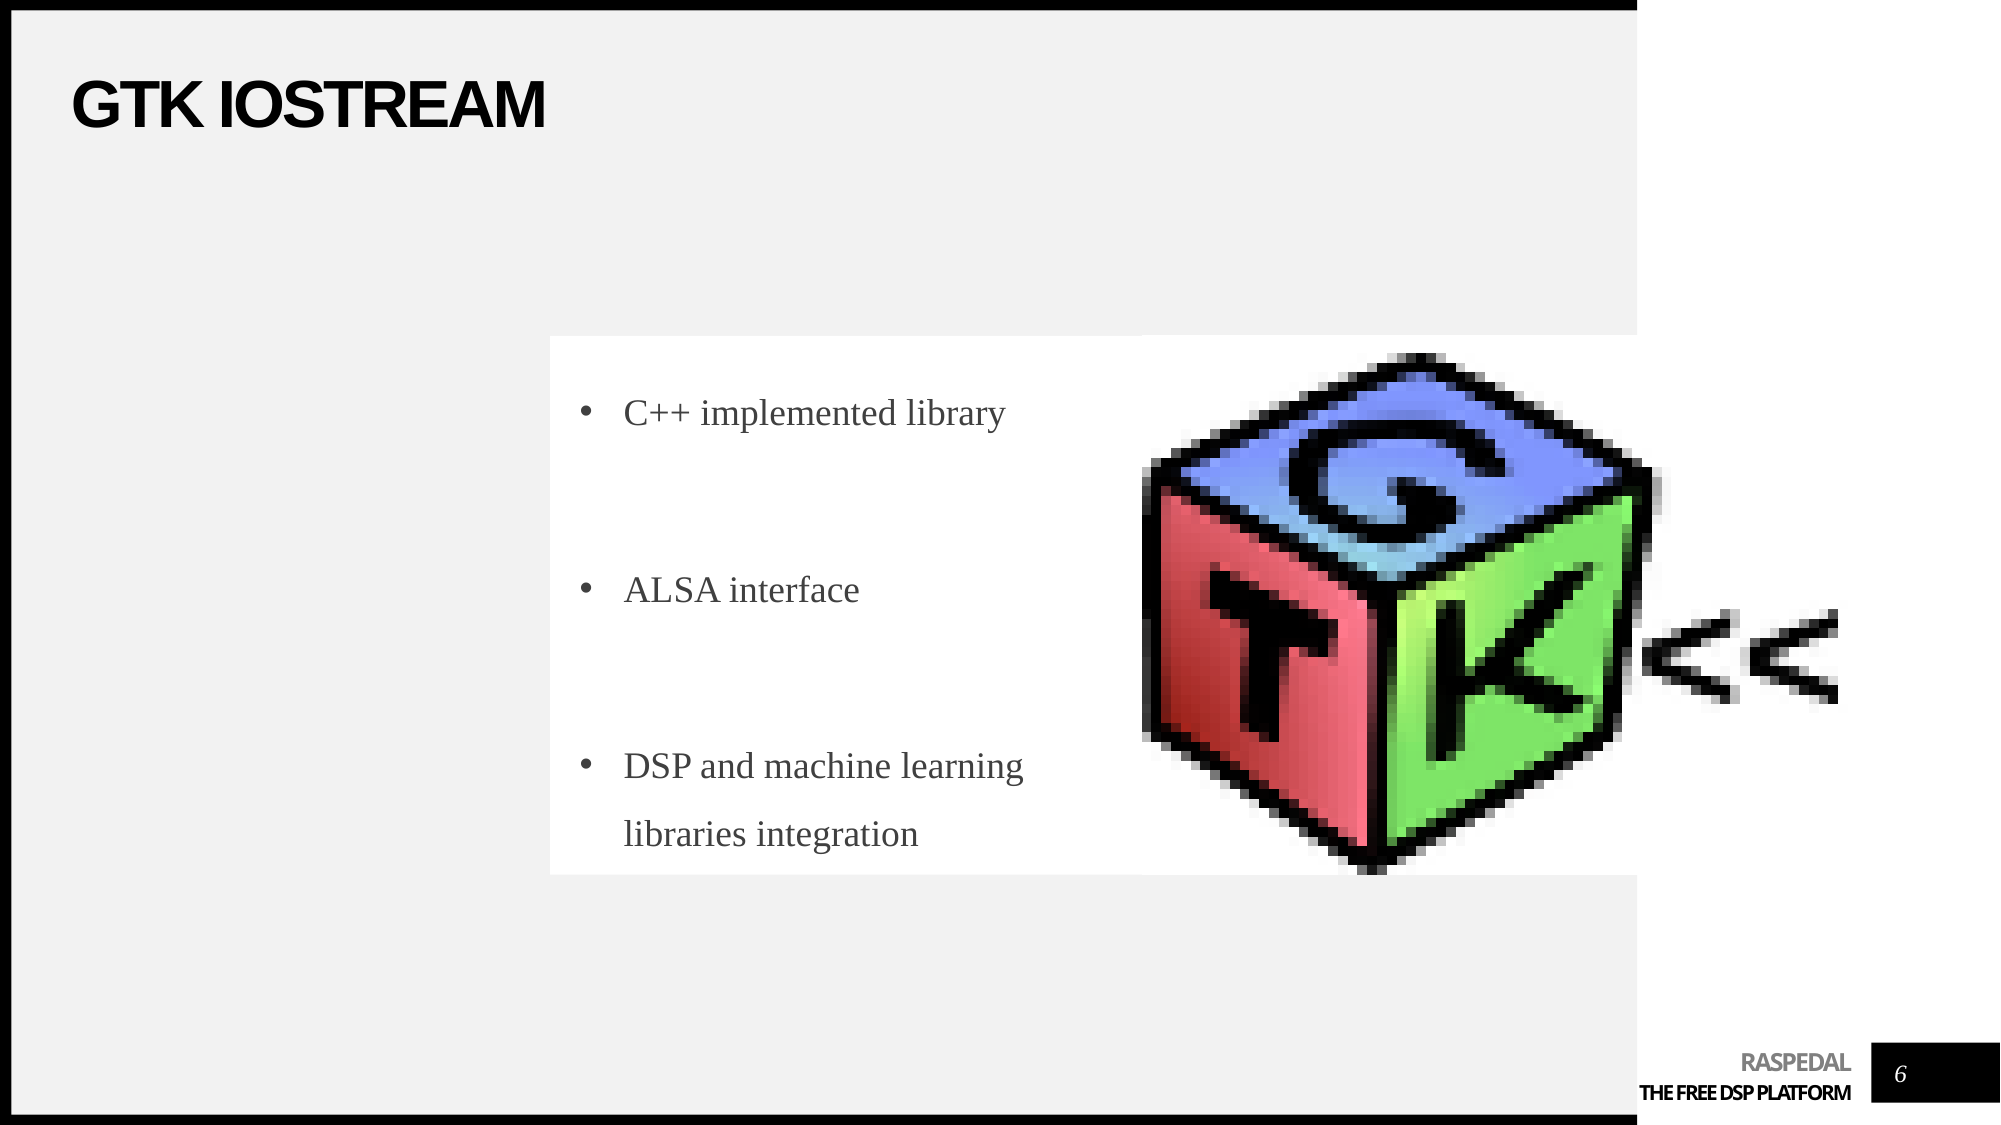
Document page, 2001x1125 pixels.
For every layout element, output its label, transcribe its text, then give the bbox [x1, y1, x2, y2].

list C++ implemented library ALSA interface DSP and machine learning libraries integration [550, 335, 1142, 875]
slide_number 6 [1877, 1050, 1924, 1096]
title Gtk iostream [70, 70, 1569, 142]
picture [1142, 335, 1878, 875]
